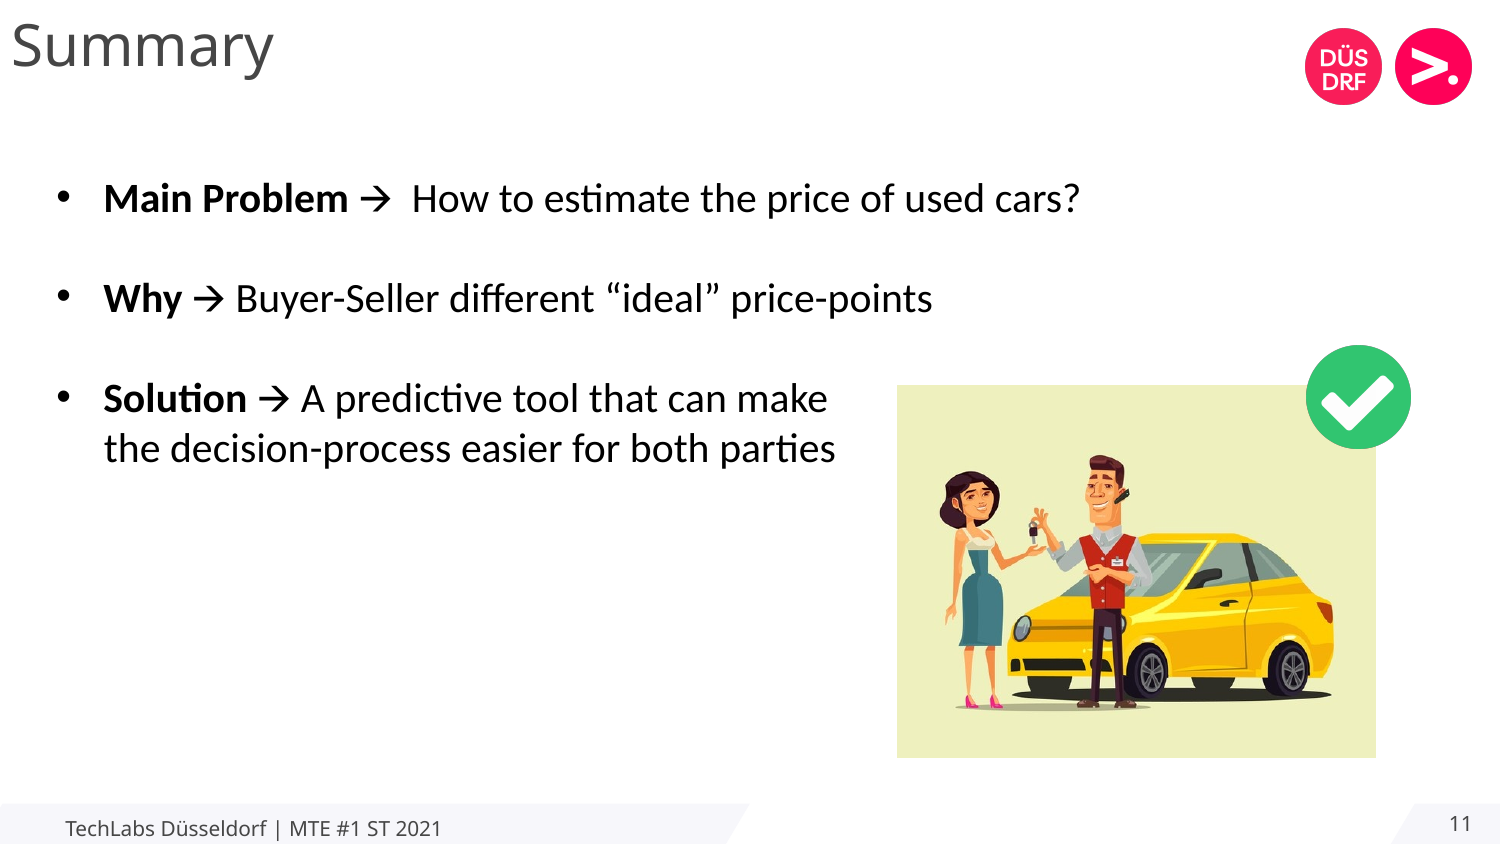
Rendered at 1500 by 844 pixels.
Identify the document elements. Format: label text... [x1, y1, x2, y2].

text_box 11 [1437, 805, 1489, 844]
title Summary [0, 0, 1294, 95]
picture [1395, 28, 1472, 105]
text_box Main Problem 🡪 How to estimate the price of used cars? Why 🡪 Buyer-Seller different “ideal” price-points Solution 🡪 A predictive tool that can make the decision-process easier for both parties [28, 159, 1472, 683]
picture [896, 344, 1411, 758]
picture [1305, 28, 1382, 105]
